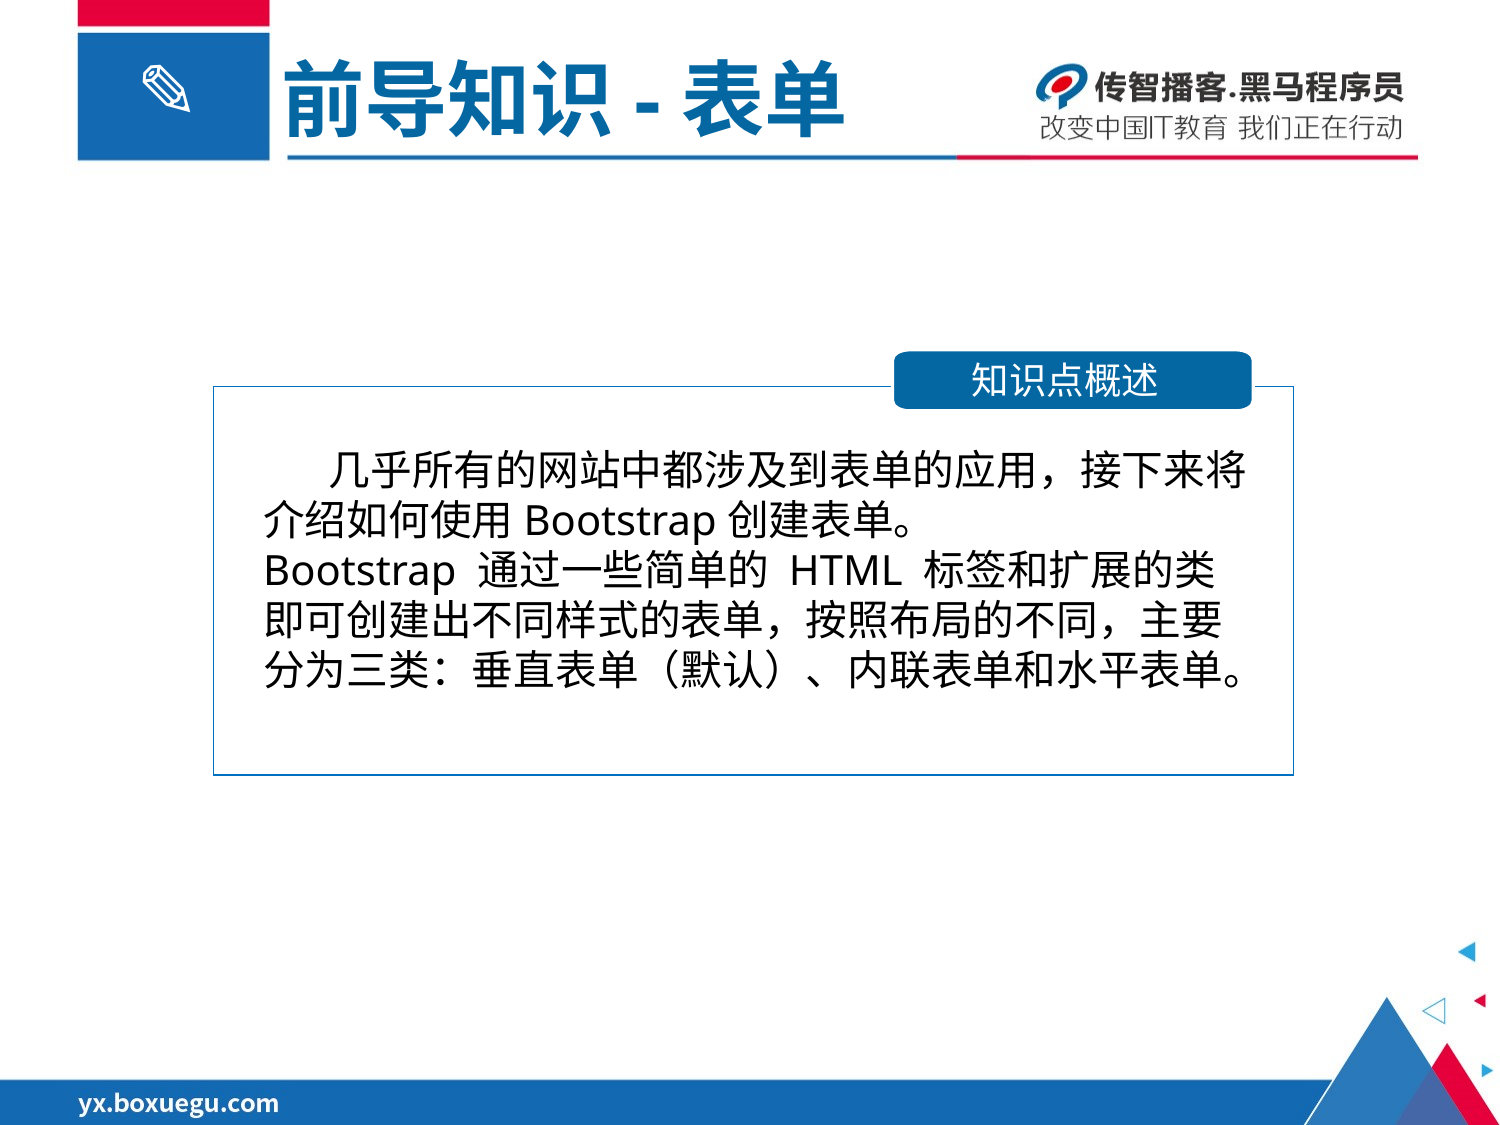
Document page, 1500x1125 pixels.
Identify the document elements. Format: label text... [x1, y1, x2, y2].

picture [0, 0, 1500, 1125]
text_box 几乎所有的网站中都涉及到表单的应用，接下来将介绍如何使用Bootstrap创建表单。 Bootstrap 通过一些简单的 HTML 标签和扩展的类即可创建出不同样式的表单，按照布局的不同，主要分为三类：垂直表单（默认）、内联表单和水平表单。 [248, 436, 1270, 752]
text_box [898, 348, 1255, 413]
text_box 知识点概述 [892, 349, 1239, 410]
text_box [212, 386, 1294, 776]
text_box 前导知识-表单 [266, 34, 1197, 161]
